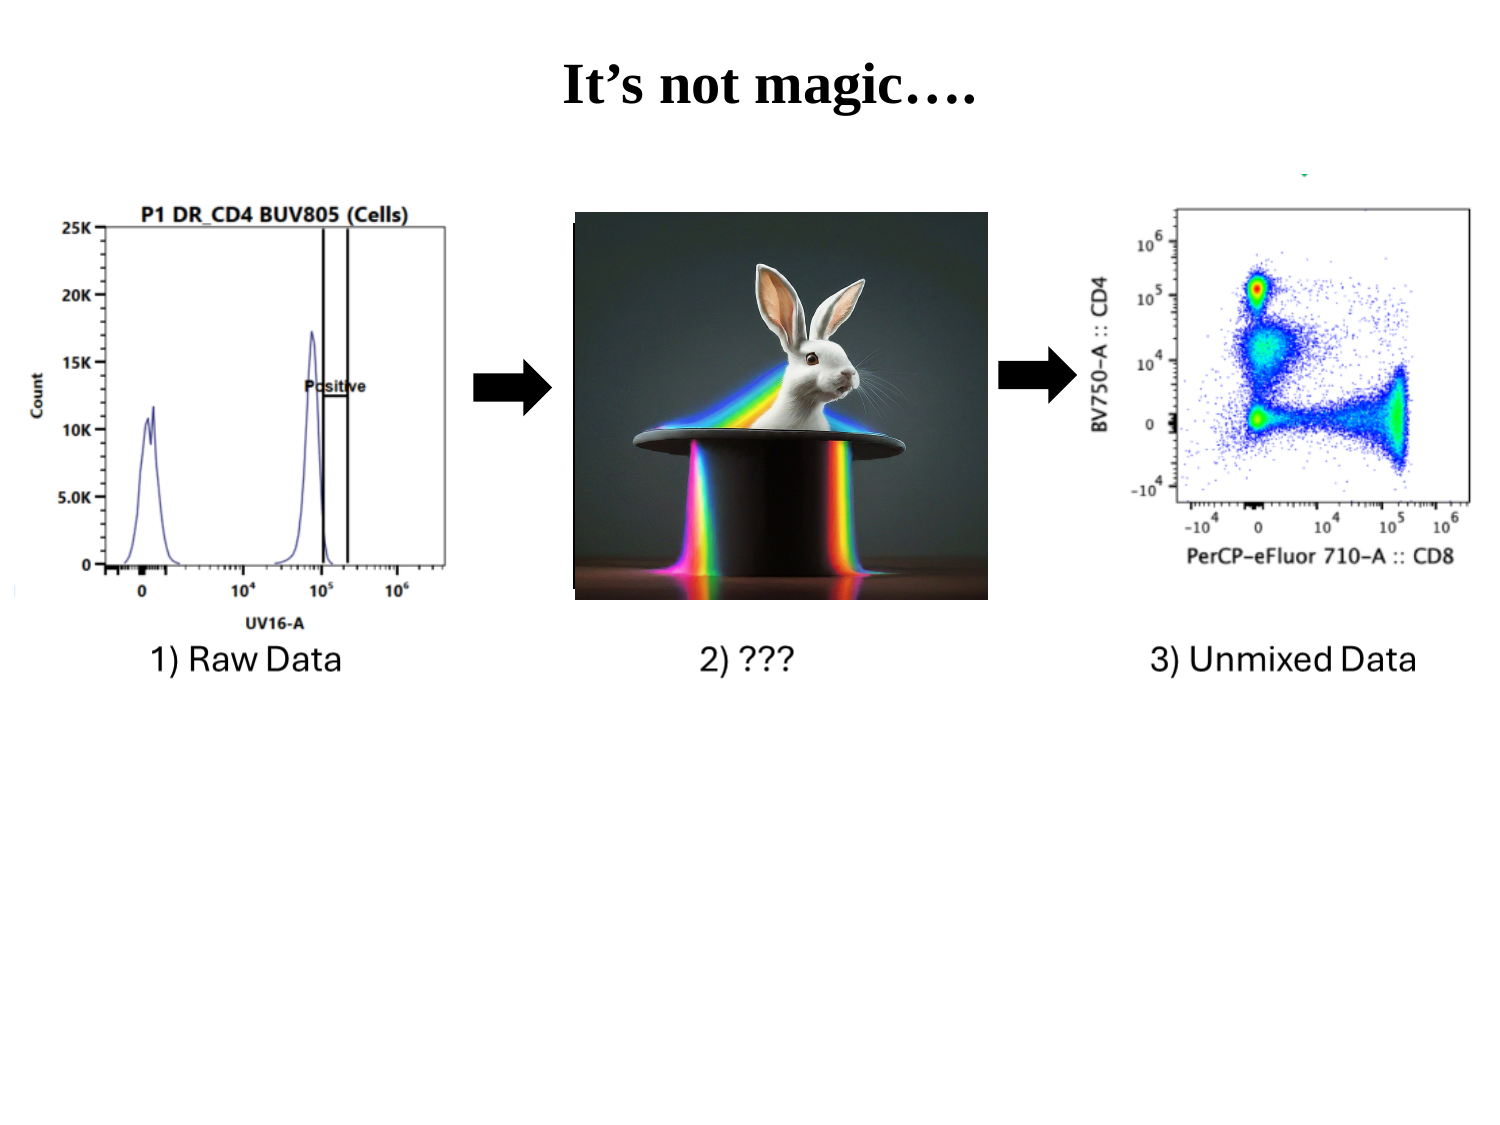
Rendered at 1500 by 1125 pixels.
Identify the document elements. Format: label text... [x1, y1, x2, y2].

text_box [998, 346, 1078, 404]
text_box [473, 358, 553, 417]
text_box It’s not magic…. [44, 37, 1495, 123]
picture [14, 186, 1453, 707]
picture [1087, 174, 1500, 582]
picture [574, 211, 988, 601]
